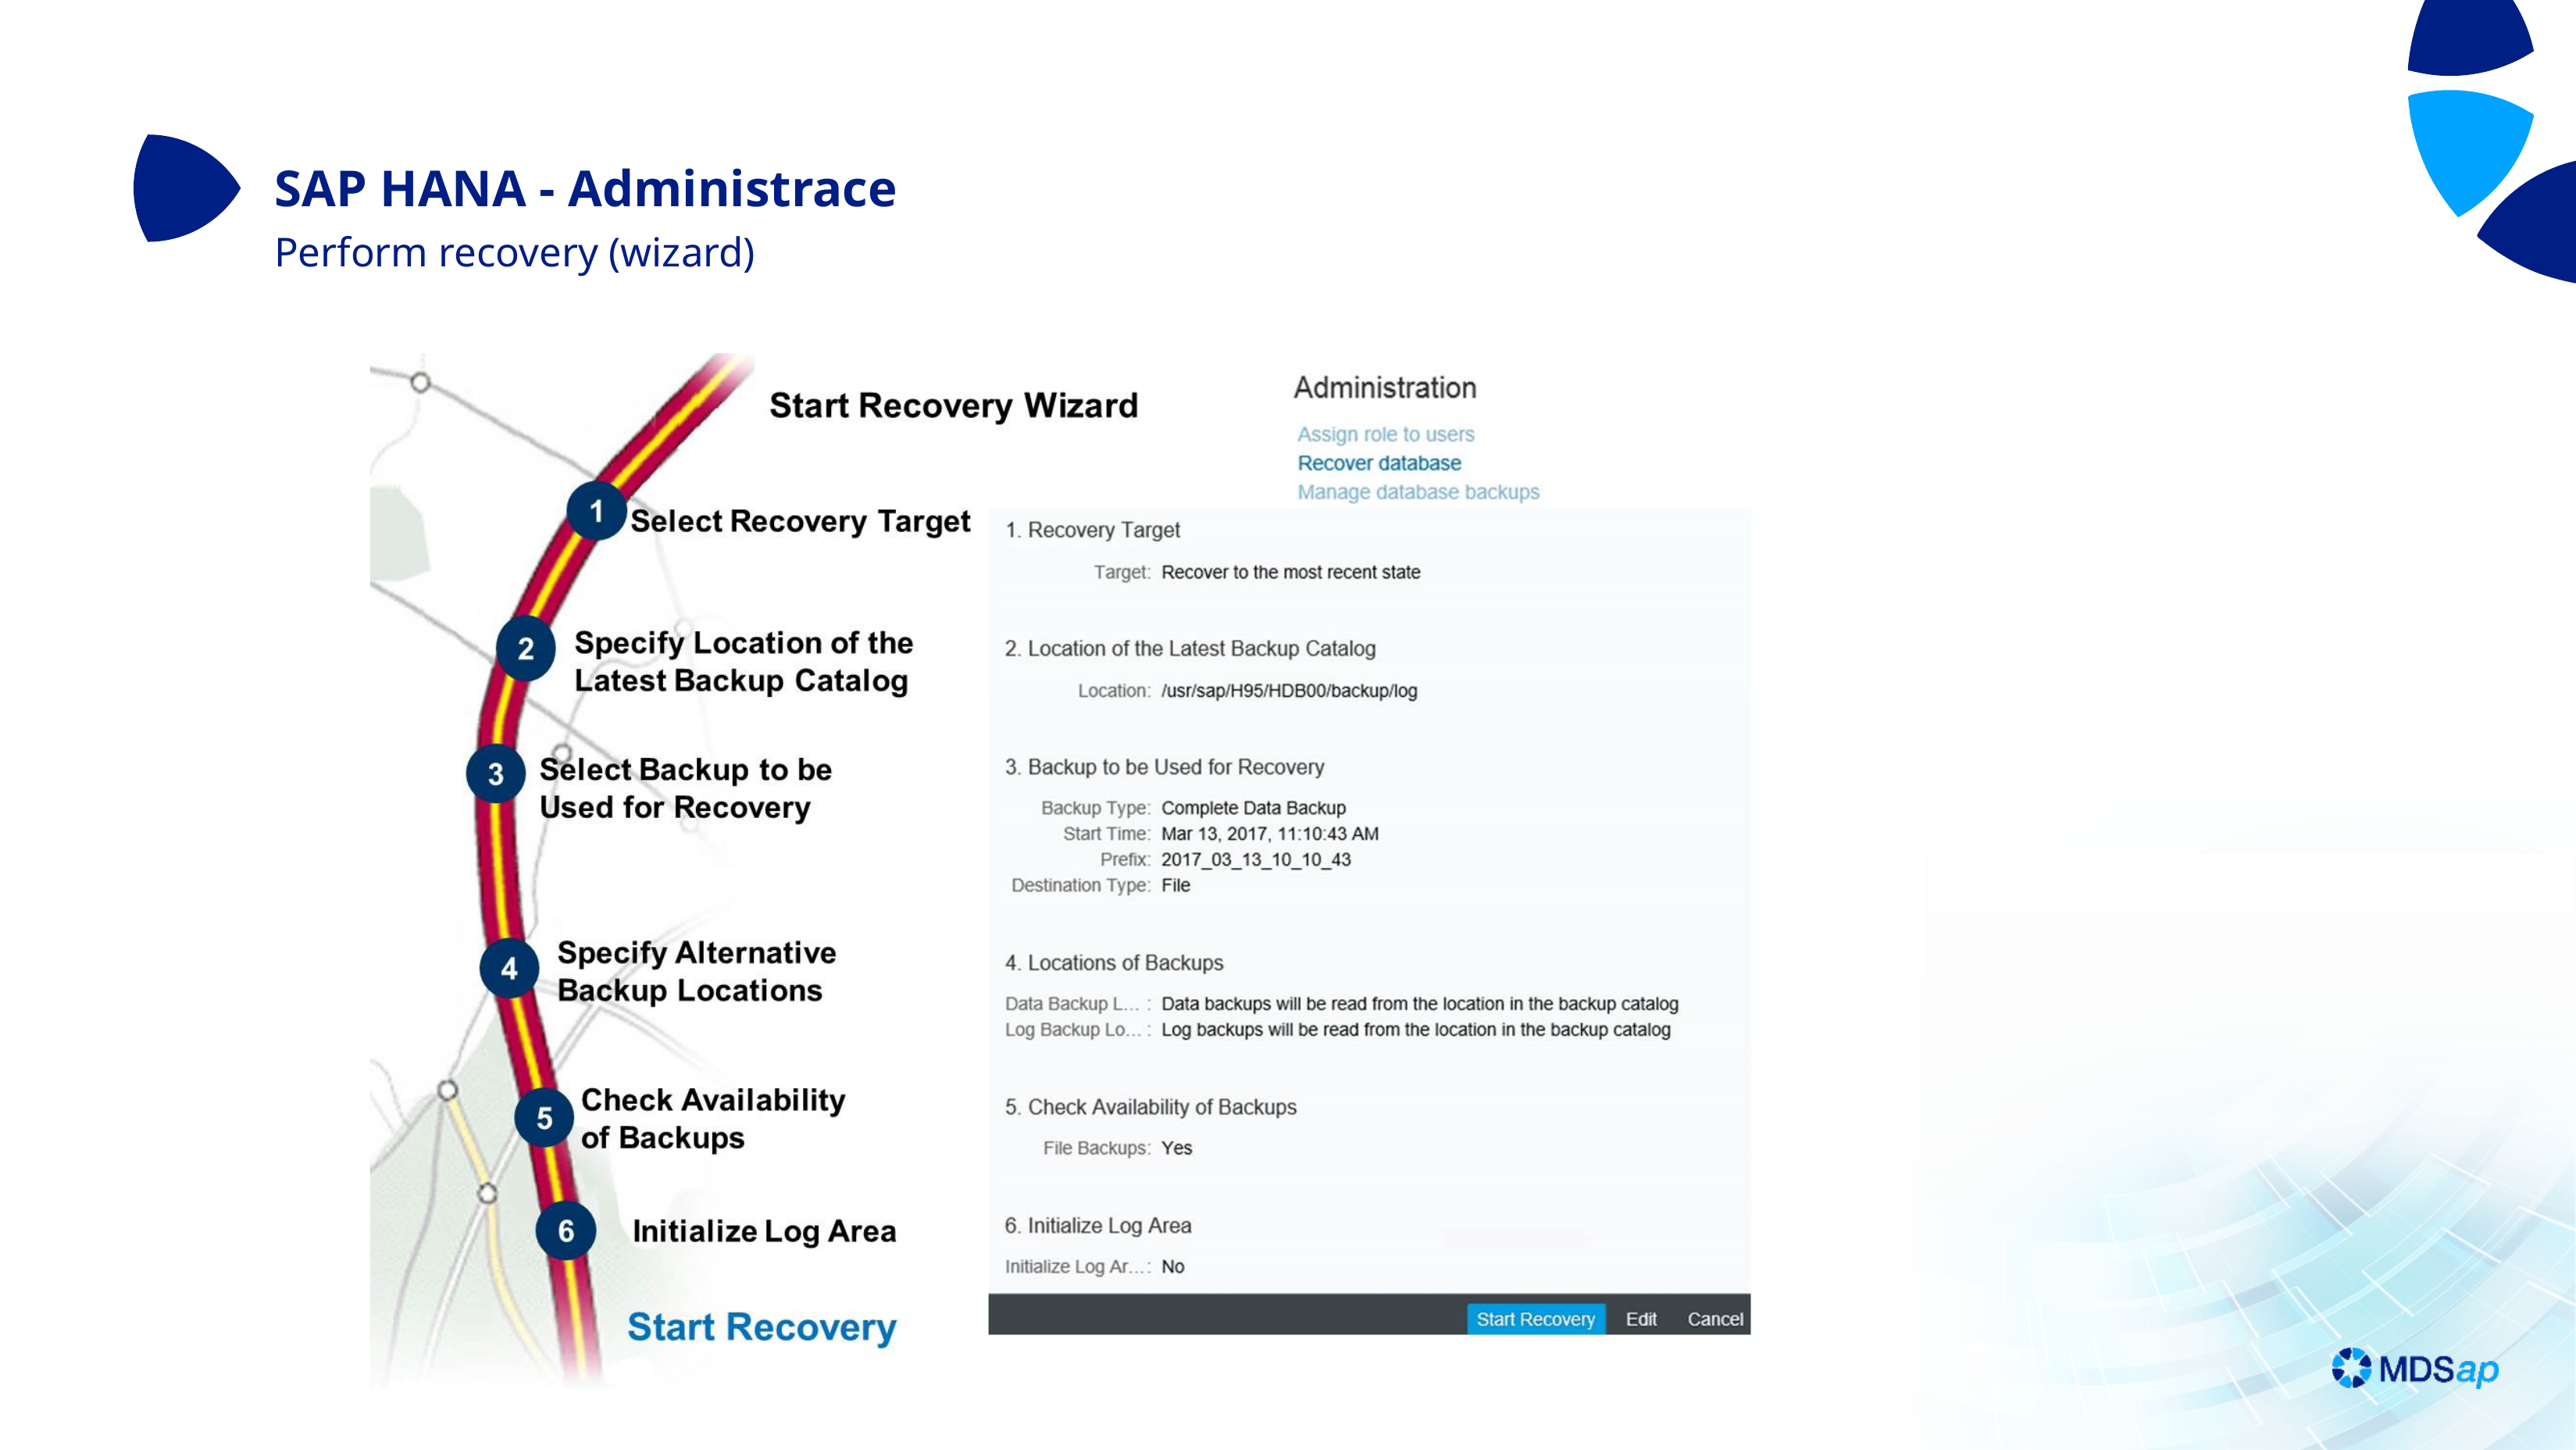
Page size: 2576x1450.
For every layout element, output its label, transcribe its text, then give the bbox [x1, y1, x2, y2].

picture [369, 353, 1760, 1389]
picture [1912, 790, 2576, 1450]
list SAP HANA - Administrace [262, 158, 2275, 217]
list Perform recovery (wizard) [262, 227, 2275, 305]
